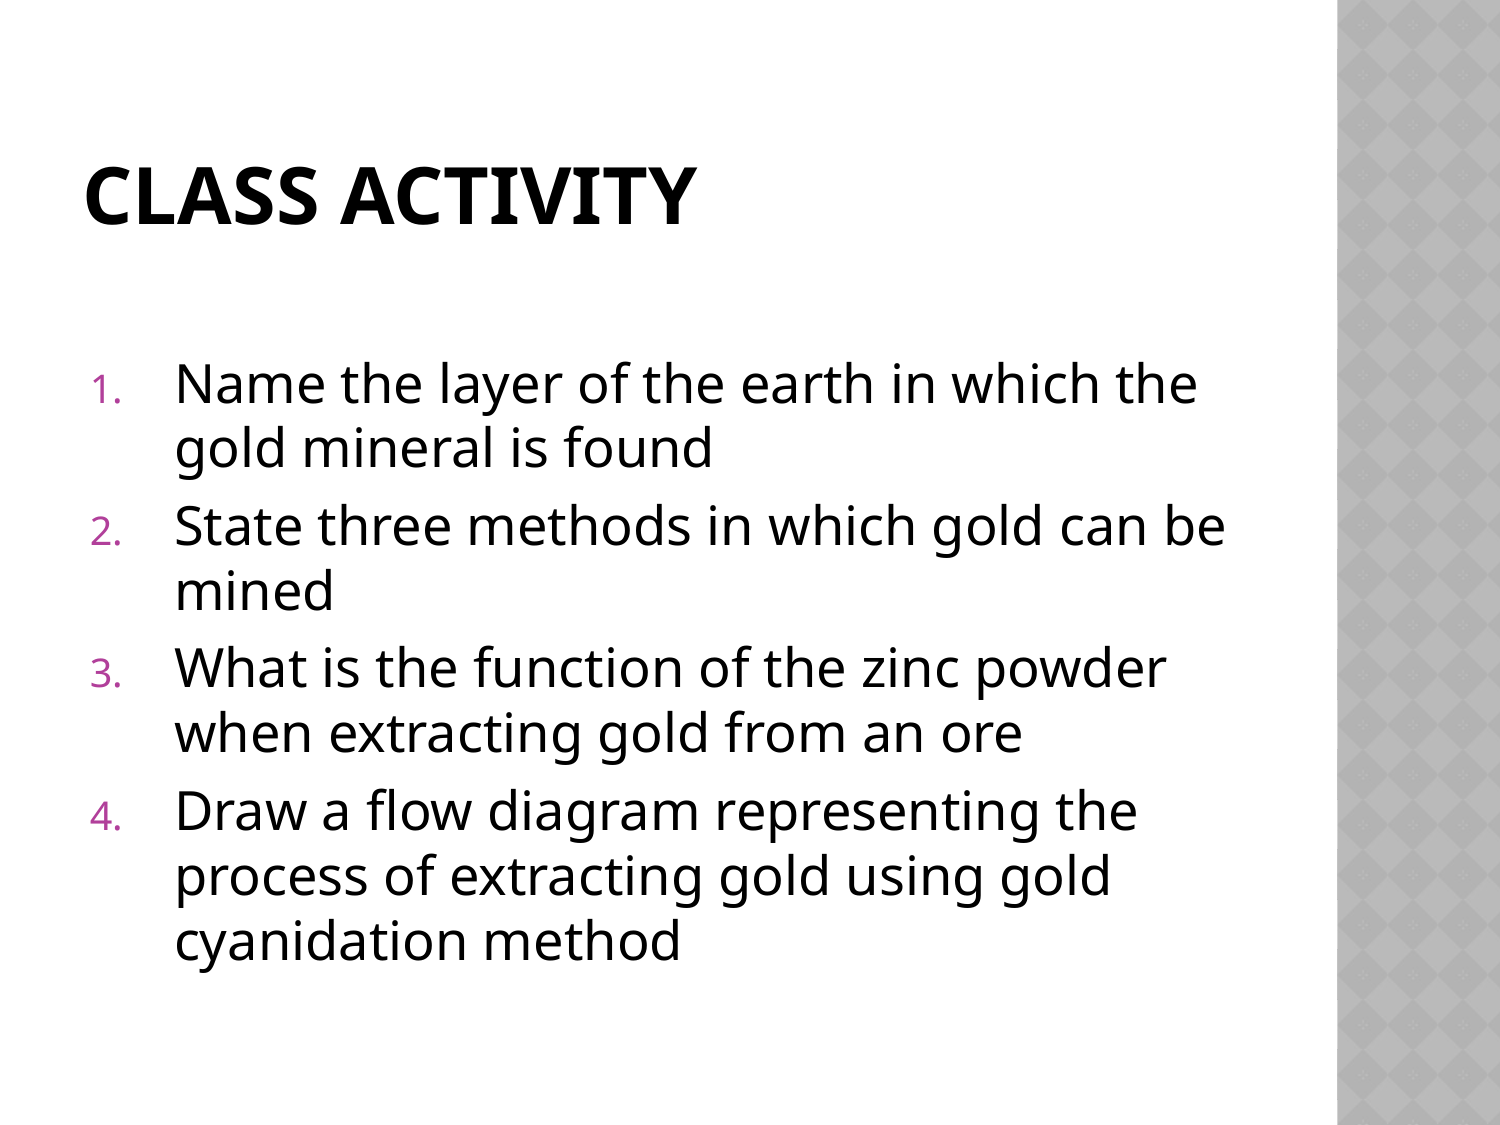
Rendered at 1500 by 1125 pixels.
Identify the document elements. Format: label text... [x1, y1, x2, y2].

title Class activity [75, 52, 1263, 240]
list Name the layer of the earth in which the gold mineral is found State three methods in which gold can be mined What is the function of the zinc powder when extracting gold from an ore Draw a flow diagram representing the process of extracting gold using gold cyanidation method [75, 264, 1263, 1059]
